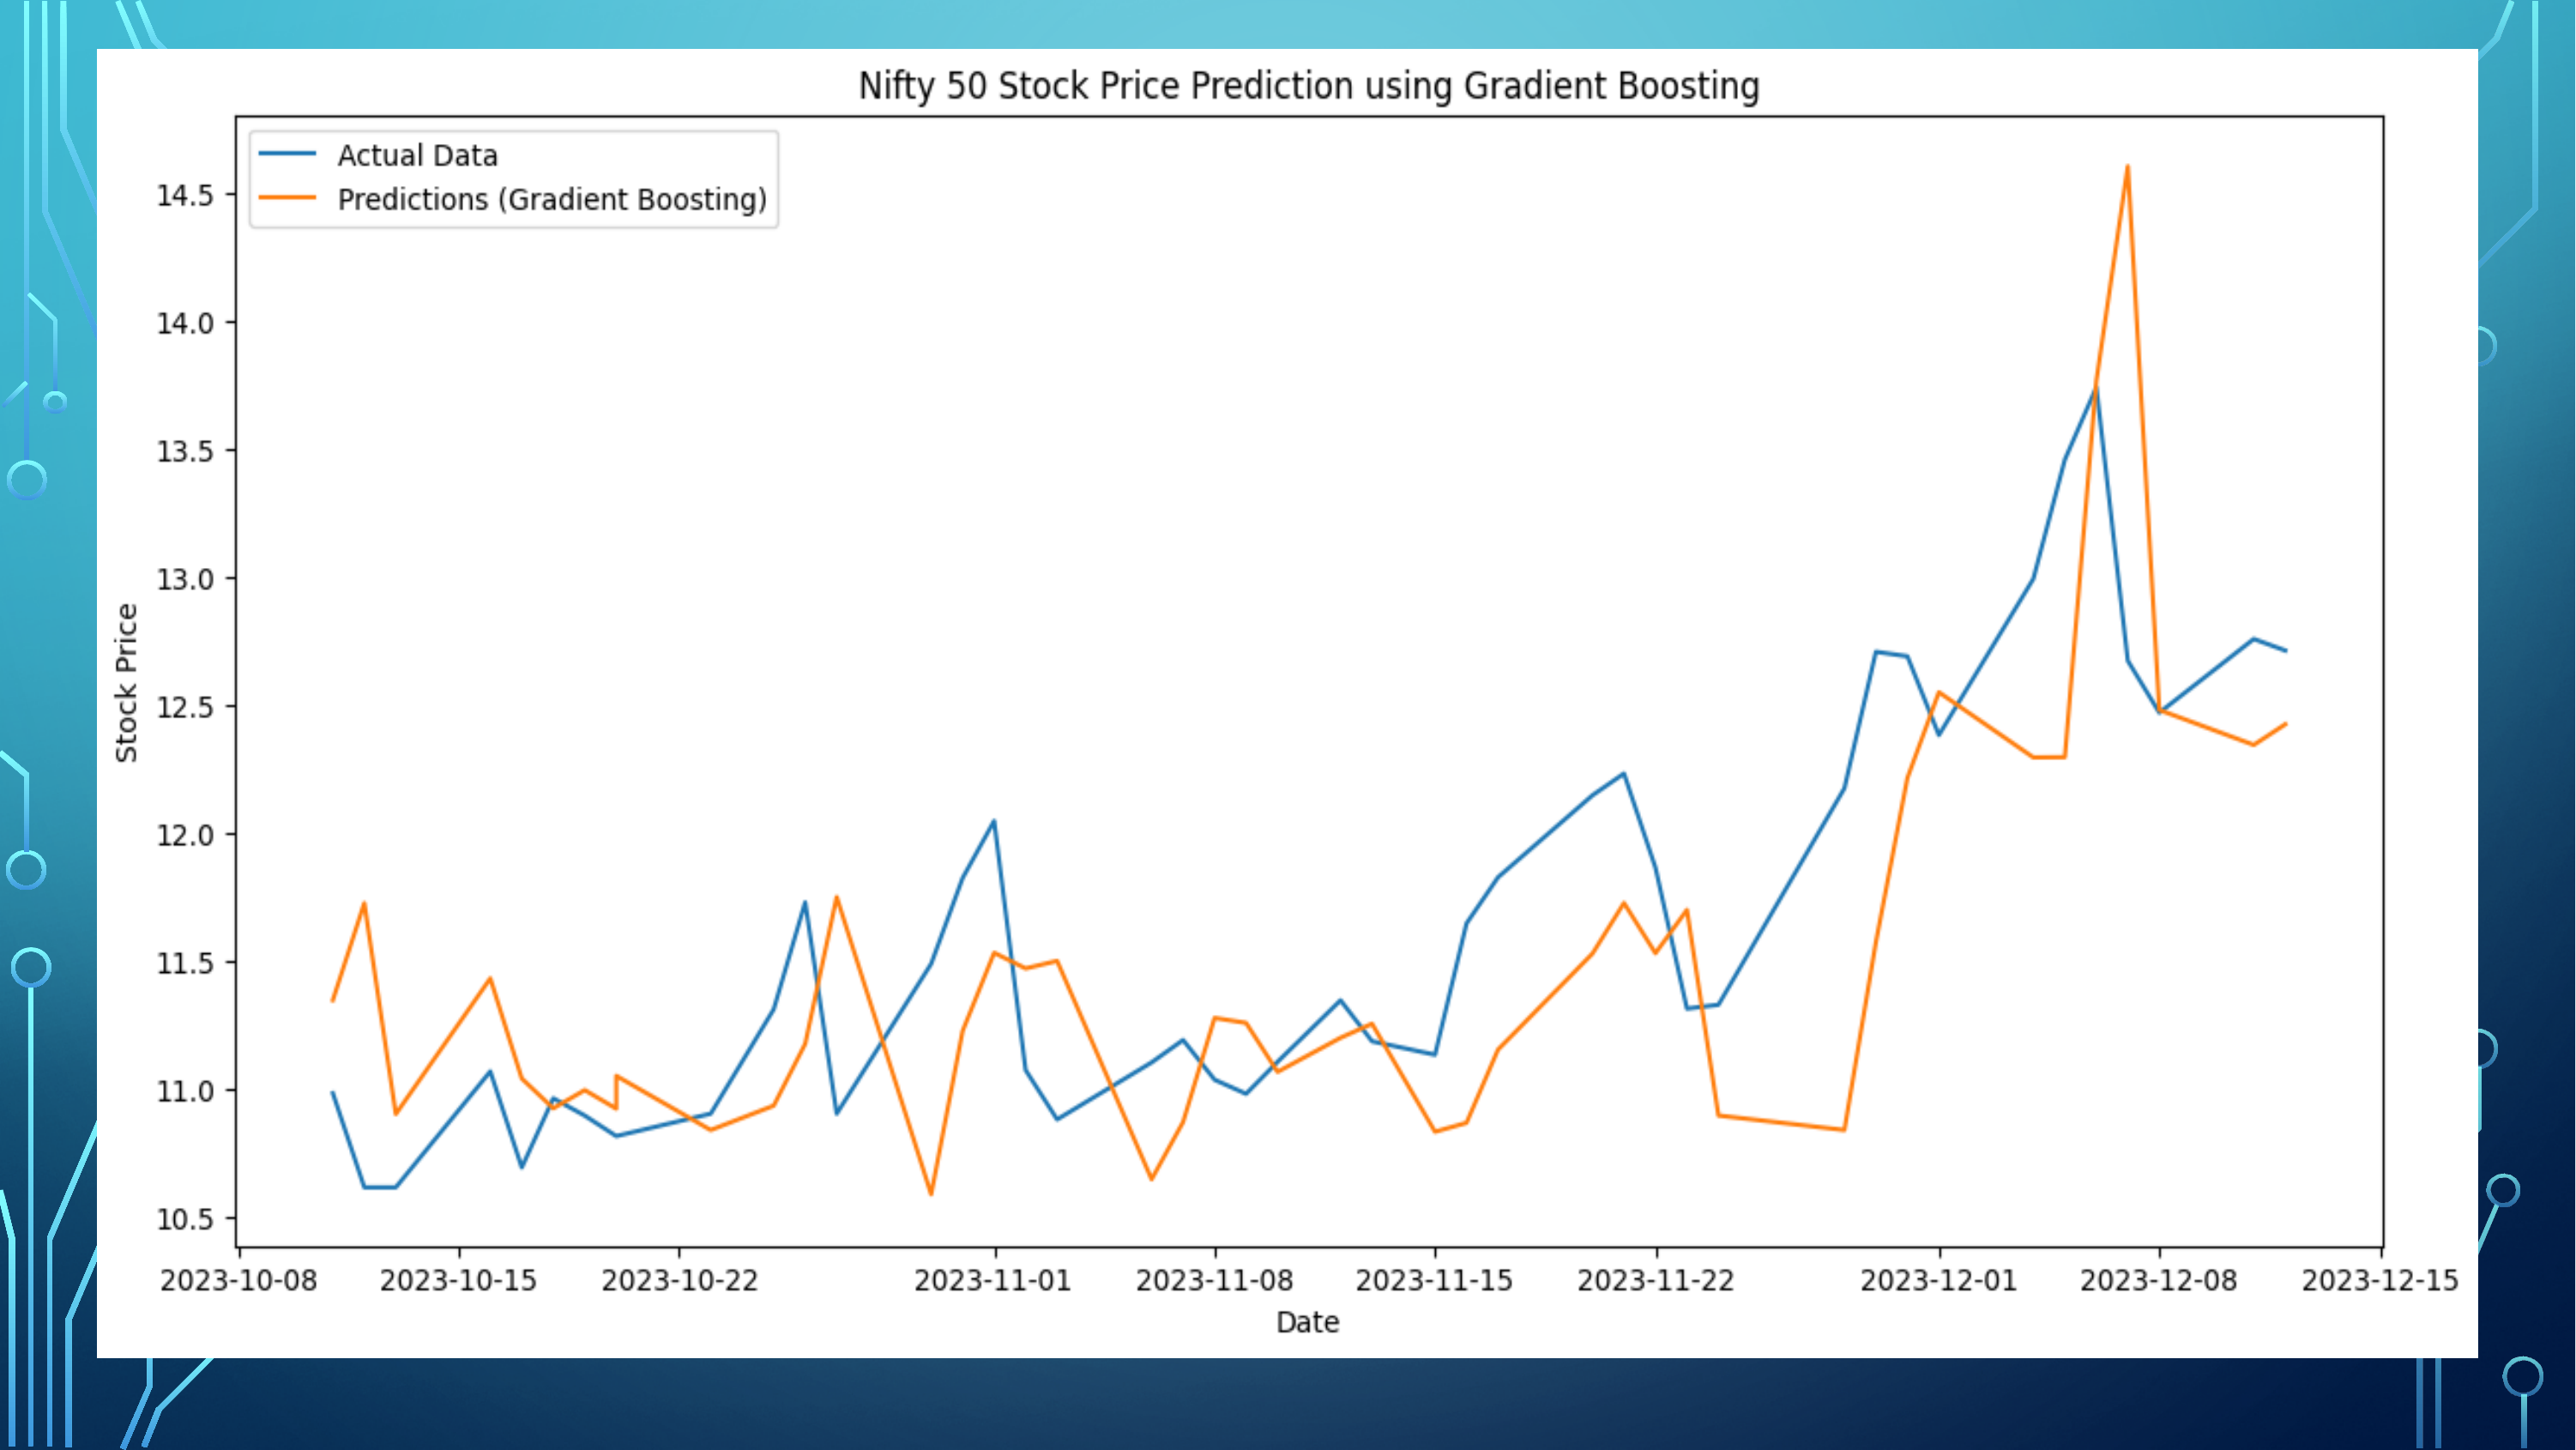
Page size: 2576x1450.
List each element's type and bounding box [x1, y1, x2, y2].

list [97, 49, 2478, 1358]
